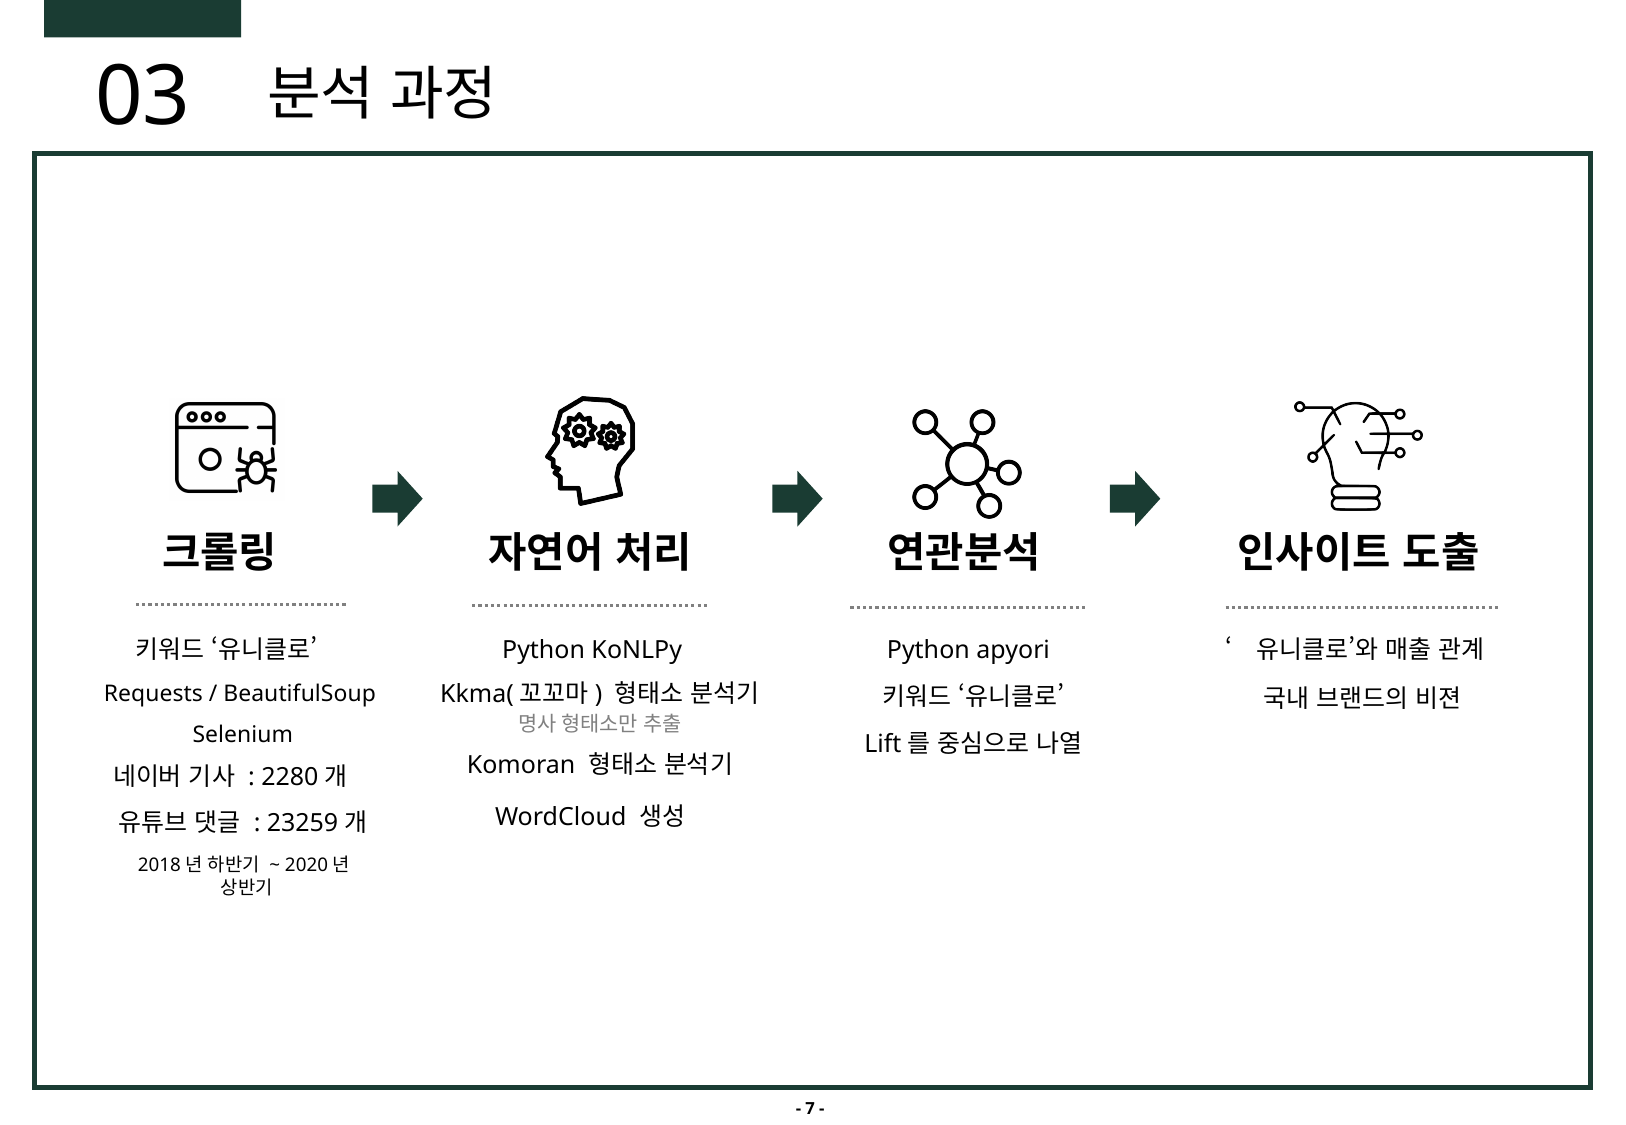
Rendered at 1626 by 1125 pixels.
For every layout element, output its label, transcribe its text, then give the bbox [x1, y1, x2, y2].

text_box 연관분석 [851, 518, 1078, 584]
text_box 국내 브랜드의 비젼 [1184, 675, 1540, 720]
picture [1294, 401, 1423, 511]
picture [535, 396, 645, 506]
text_box 크롤링 [119, 518, 332, 584]
text_box Python KoNLPy [440, 626, 745, 670]
text_box 키워드 ‘유니클로’ [795, 673, 1151, 718]
text_box Kkma(꼬꼬마) 형태소 분석기 [422, 670, 778, 702]
text_box [1108, 468, 1162, 530]
text_box 명사 형태소만 추출 [422, 702, 778, 741]
text_box [771, 468, 825, 530]
text_box - 7 - [730, 1090, 895, 1125]
text_box Python apyori [816, 626, 1121, 671]
text_box 키워드 ‘유니클로’ [85, 626, 389, 672]
picture [169, 398, 285, 501]
text_box Komoran 형태소 분석기 [422, 741, 778, 787]
text_box Lift를 중심으로 나열 [795, 720, 1151, 765]
picture [912, 409, 1022, 519]
text_box Requests / BeautifulSoup [88, 671, 392, 714]
text_box [371, 468, 425, 530]
text_box ‘유니클로’와 매출 관계 [1181, 626, 1537, 671]
text_box WordCloud 생성 [412, 792, 768, 838]
text_box 유튜브 댓글 : 23259개 [91, 799, 395, 844]
text_box 03 [69, 33, 217, 149]
text_box 인사이트 도출 [1193, 518, 1525, 584]
text_box 분석 과정 [252, 49, 1459, 134]
text_box 자연어 처리 [444, 518, 736, 584]
text_box 네이버 기사 : 2280개 [88, 752, 393, 798]
text_box 2018년 하반기 ~ 2020년 상반기 [94, 845, 399, 906]
text_box Selenium [91, 712, 395, 755]
